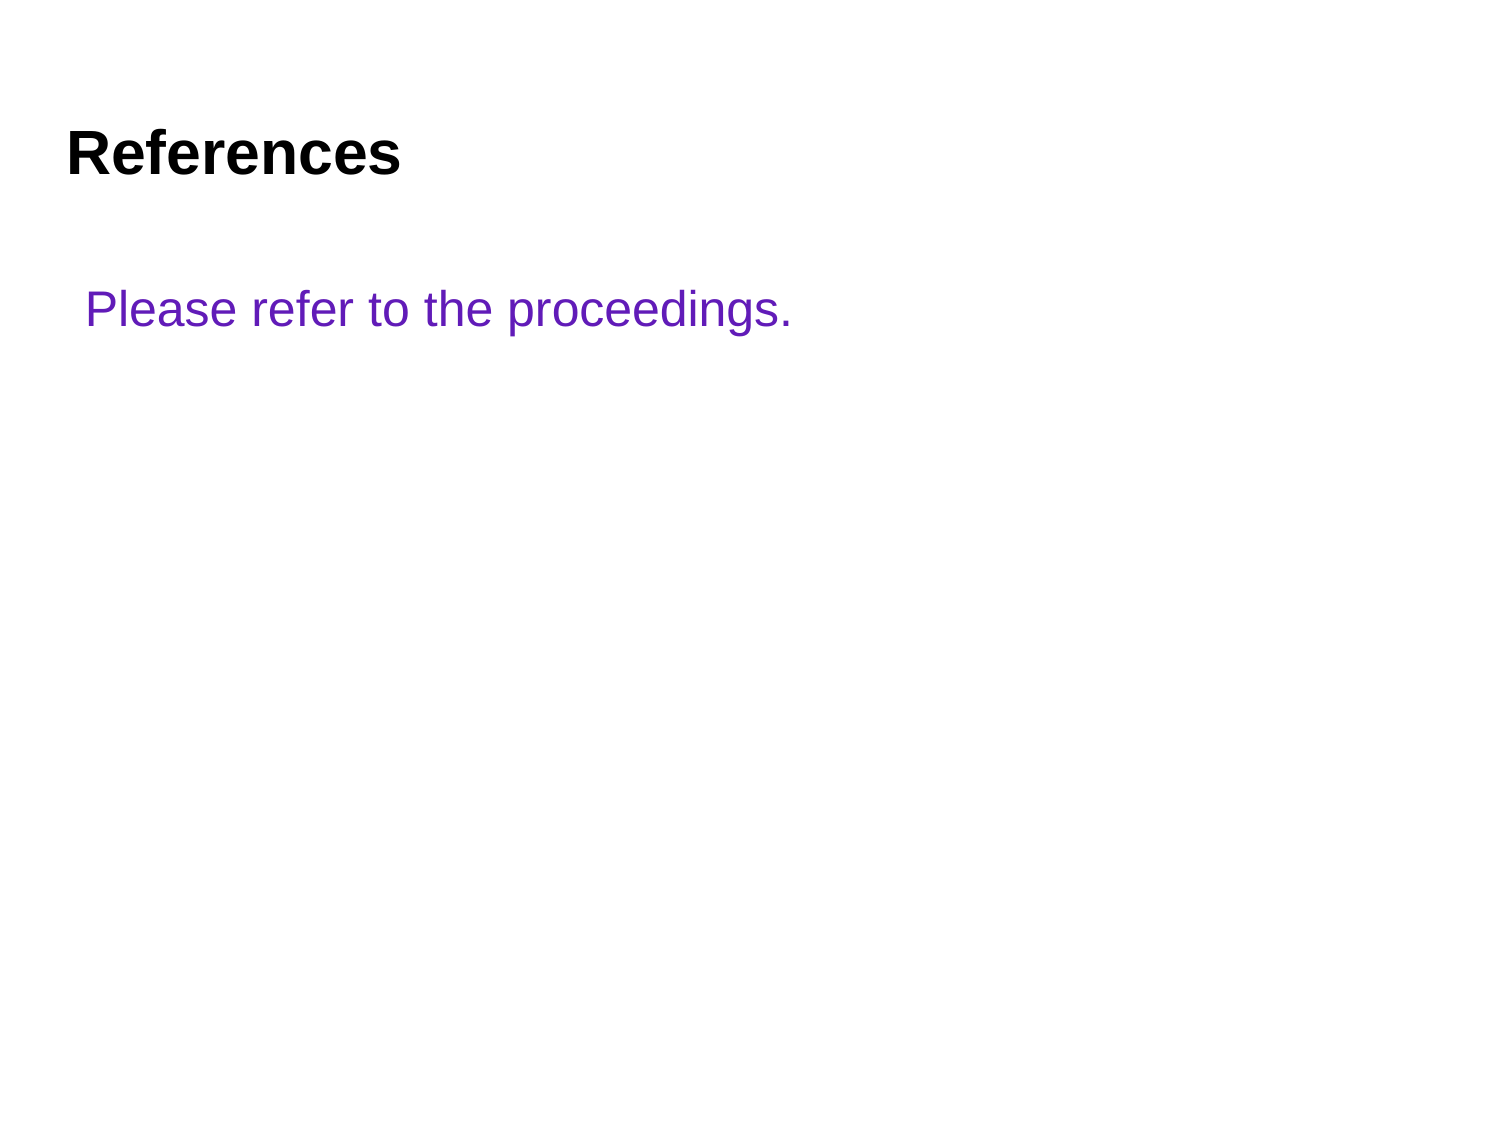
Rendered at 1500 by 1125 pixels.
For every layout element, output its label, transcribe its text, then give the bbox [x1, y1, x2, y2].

title References [51, 97, 1449, 234]
list Please refer to the proceedings. [51, 252, 1449, 1000]
